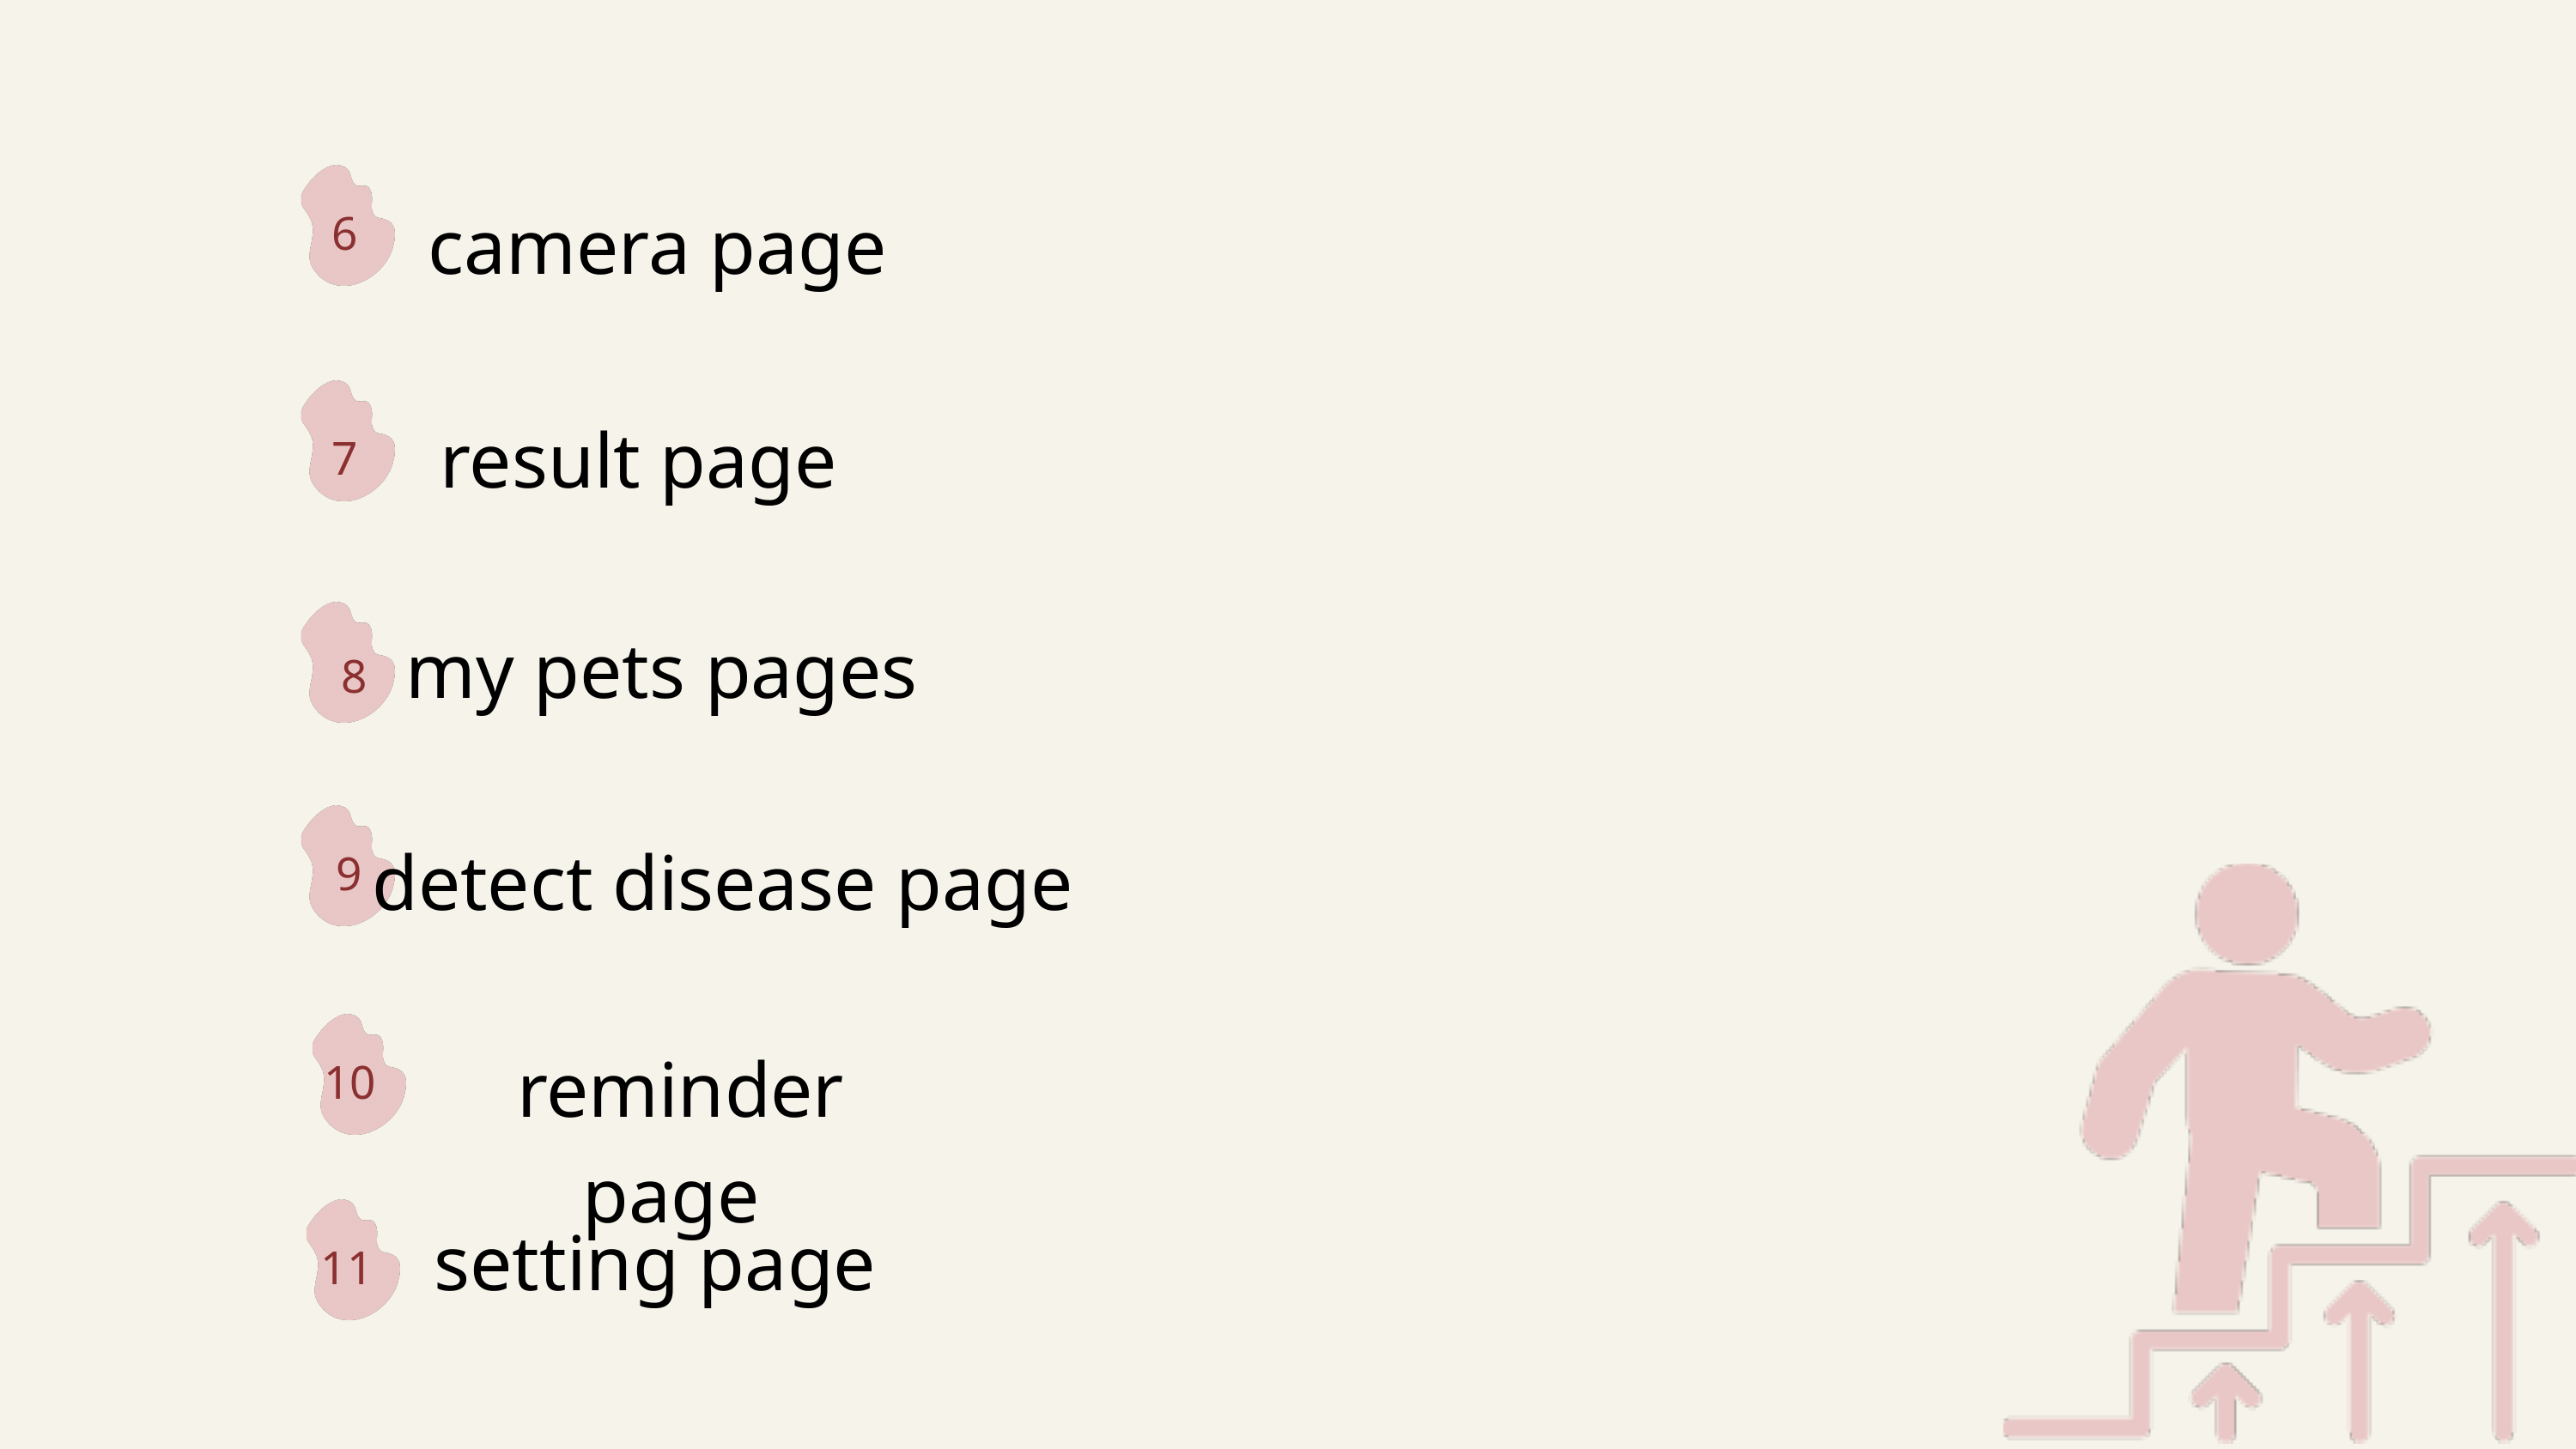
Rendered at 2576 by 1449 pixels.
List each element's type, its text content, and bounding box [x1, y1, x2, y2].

text_box [301, 380, 395, 501]
text_box [2002, 864, 2576, 1444]
text_box [301, 805, 395, 926]
text_box 7 [331, 420, 353, 484]
text_box 9 [336, 835, 357, 900]
text_box camera page [368, 183, 967, 289]
text_box 10 [303, 1044, 398, 1109]
text_box [312, 1014, 406, 1135]
text_box 11 [300, 1229, 394, 1294]
text_box setting page [400, 1199, 944, 1306]
text_box 8 [341, 638, 363, 703]
text_box detect disease page [368, 820, 1096, 926]
text_box reminder page [414, 1027, 947, 1238]
text_box 6 [331, 195, 353, 259]
text_box [301, 602, 395, 723]
text_box [301, 165, 395, 286]
text_box result page [383, 397, 913, 503]
text_box my pets pages [405, 607, 938, 713]
text_box [306, 1199, 400, 1320]
